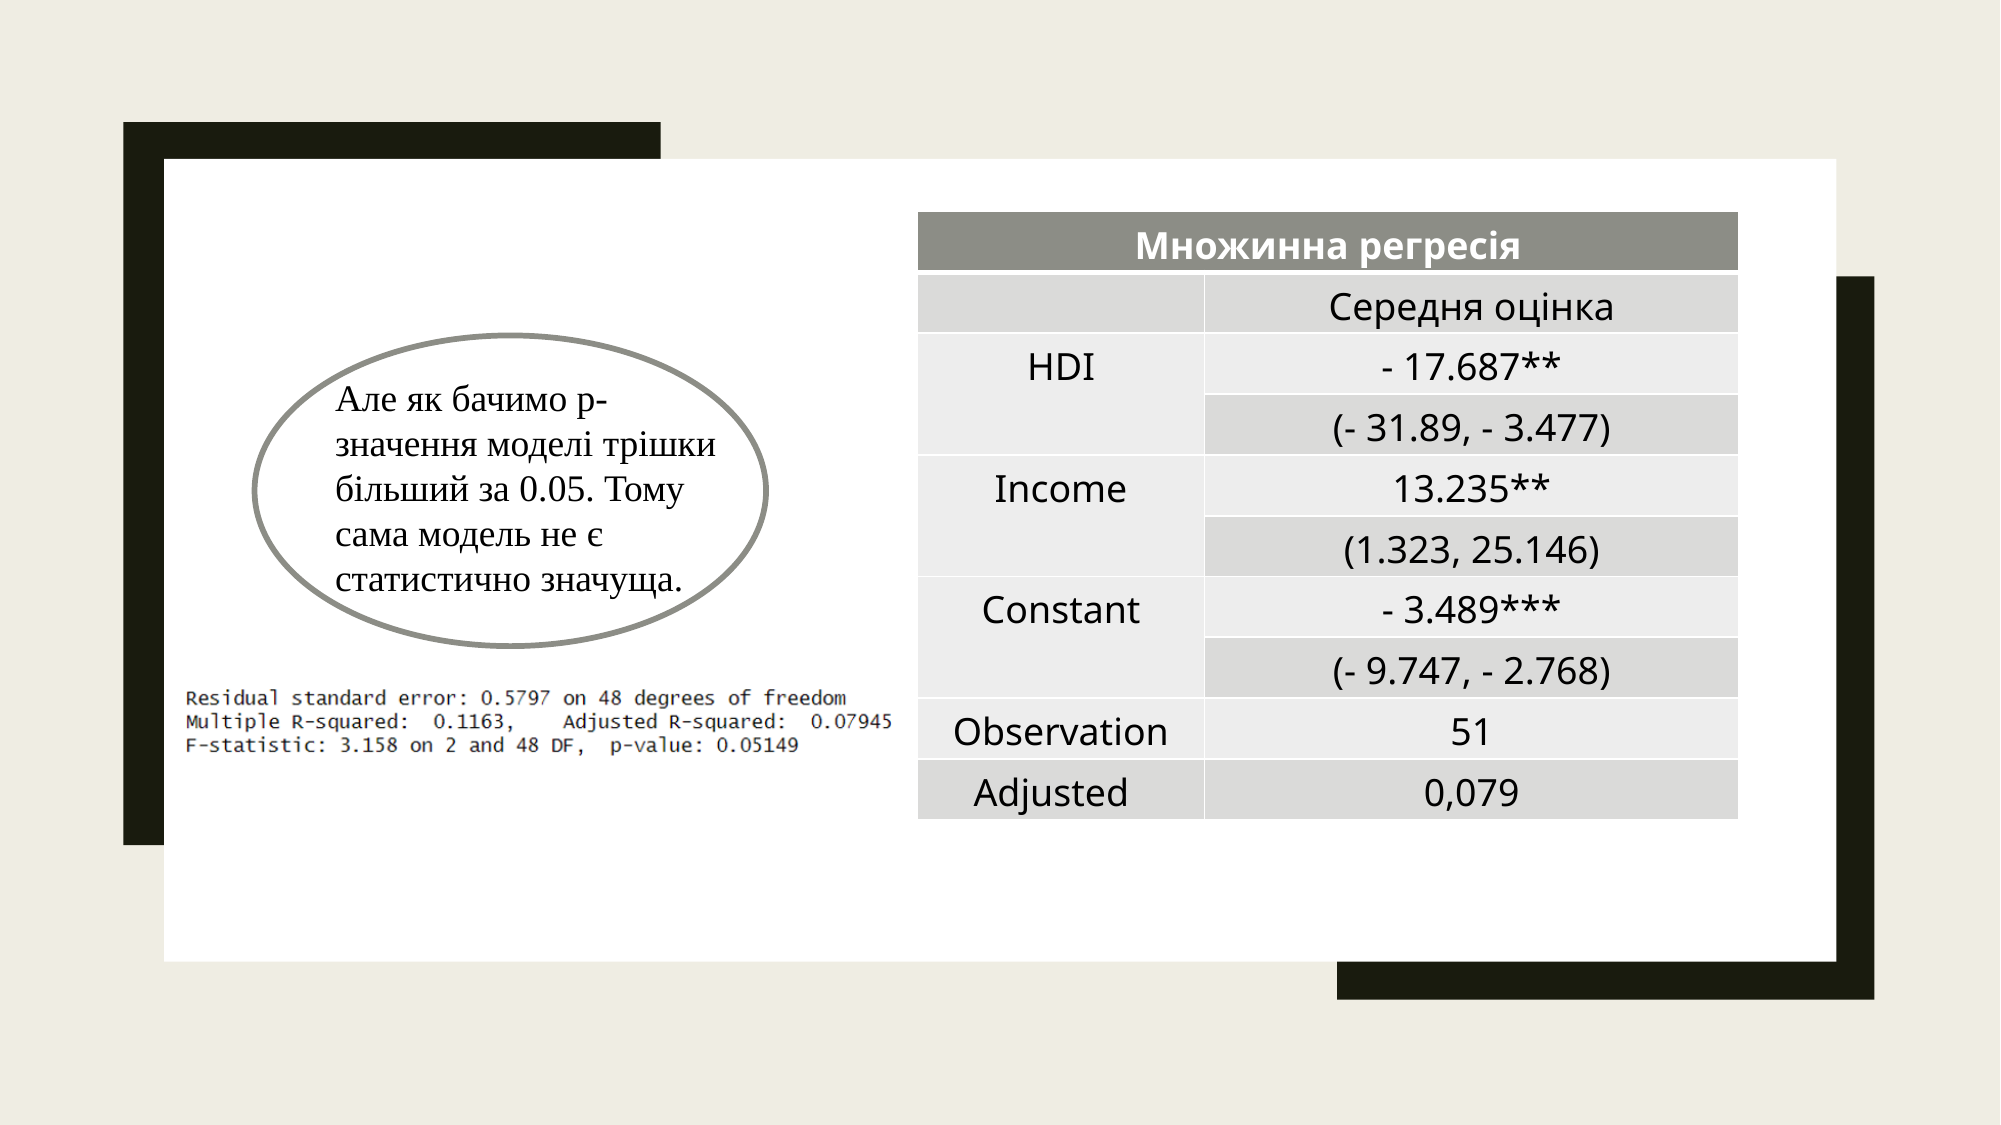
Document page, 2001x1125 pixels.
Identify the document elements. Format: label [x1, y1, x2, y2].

text_box [0, 0, 2000, 1125]
text_box [123, 122, 1875, 1000]
picture [180, 684, 898, 760]
